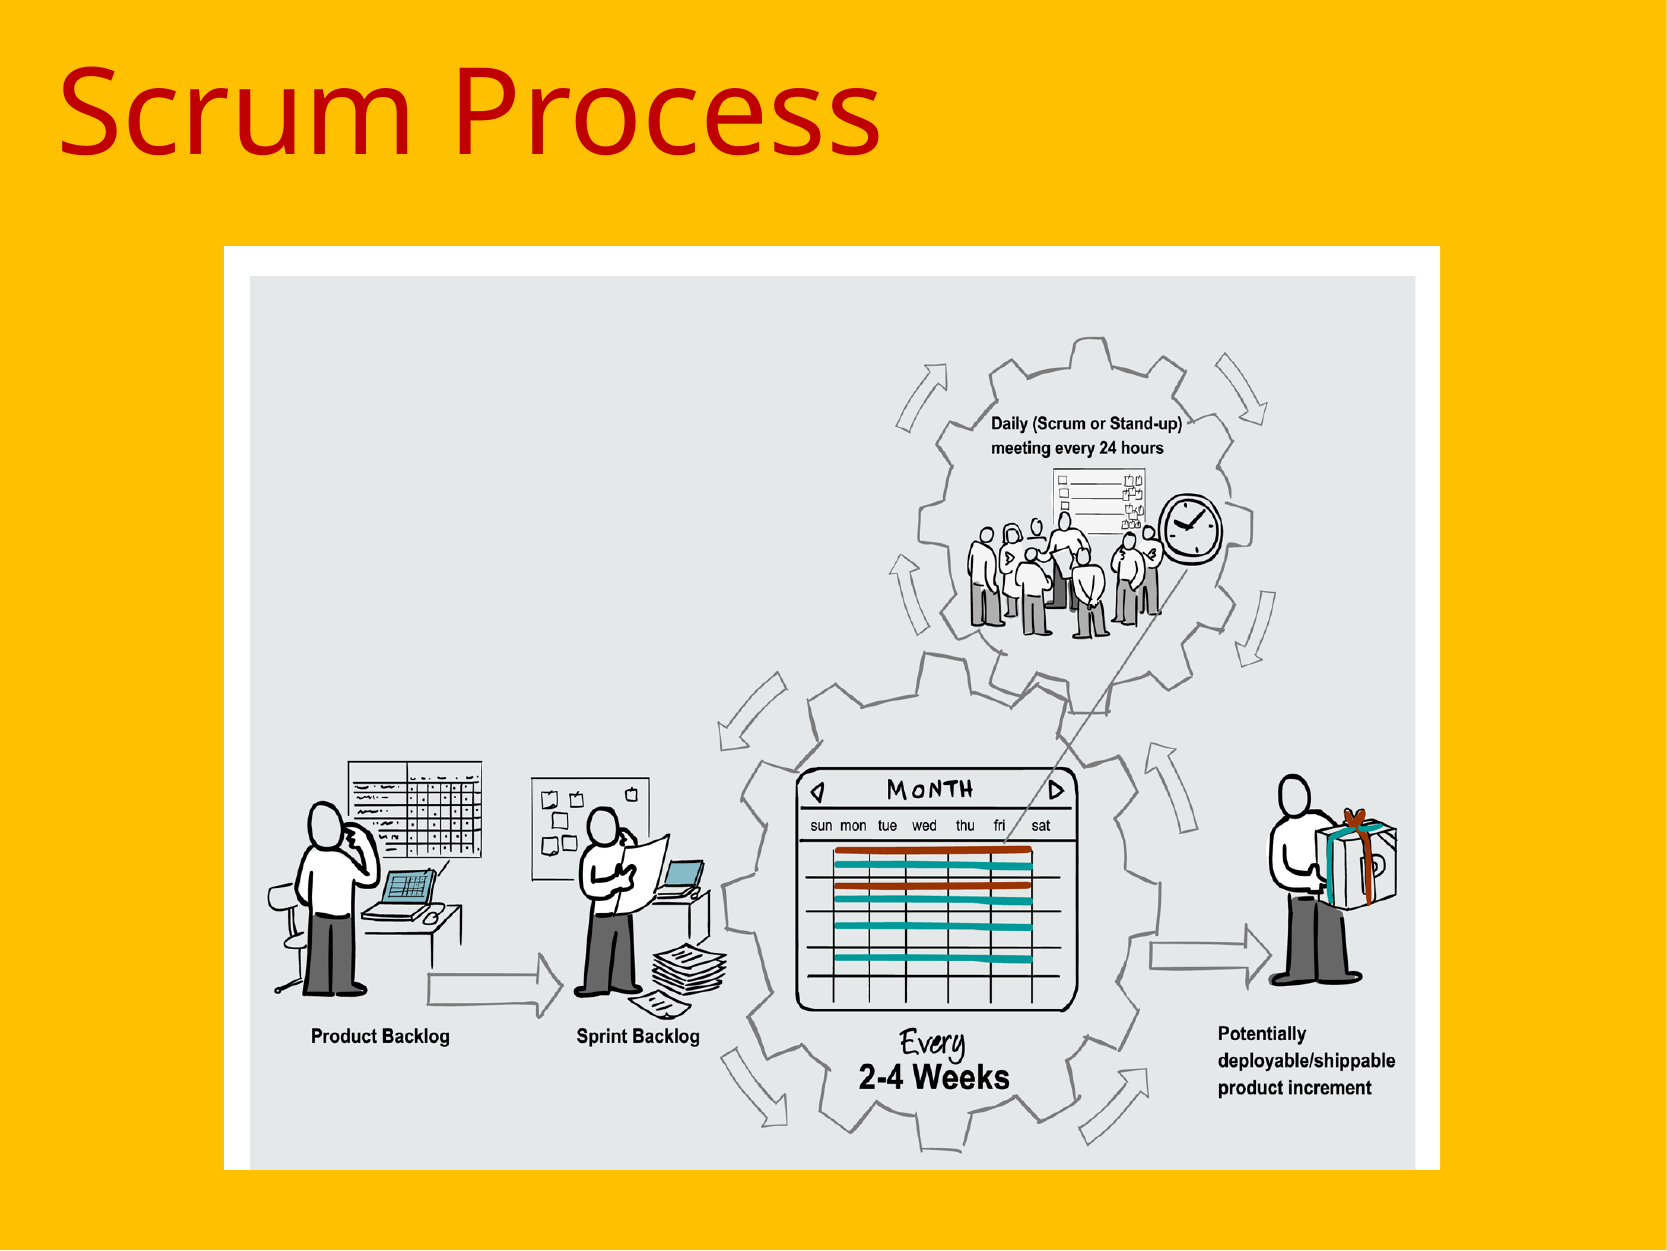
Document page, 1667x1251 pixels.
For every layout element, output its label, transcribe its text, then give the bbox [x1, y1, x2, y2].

title Scrum Process [56, 18, 1609, 194]
picture [224, 246, 1441, 1170]
